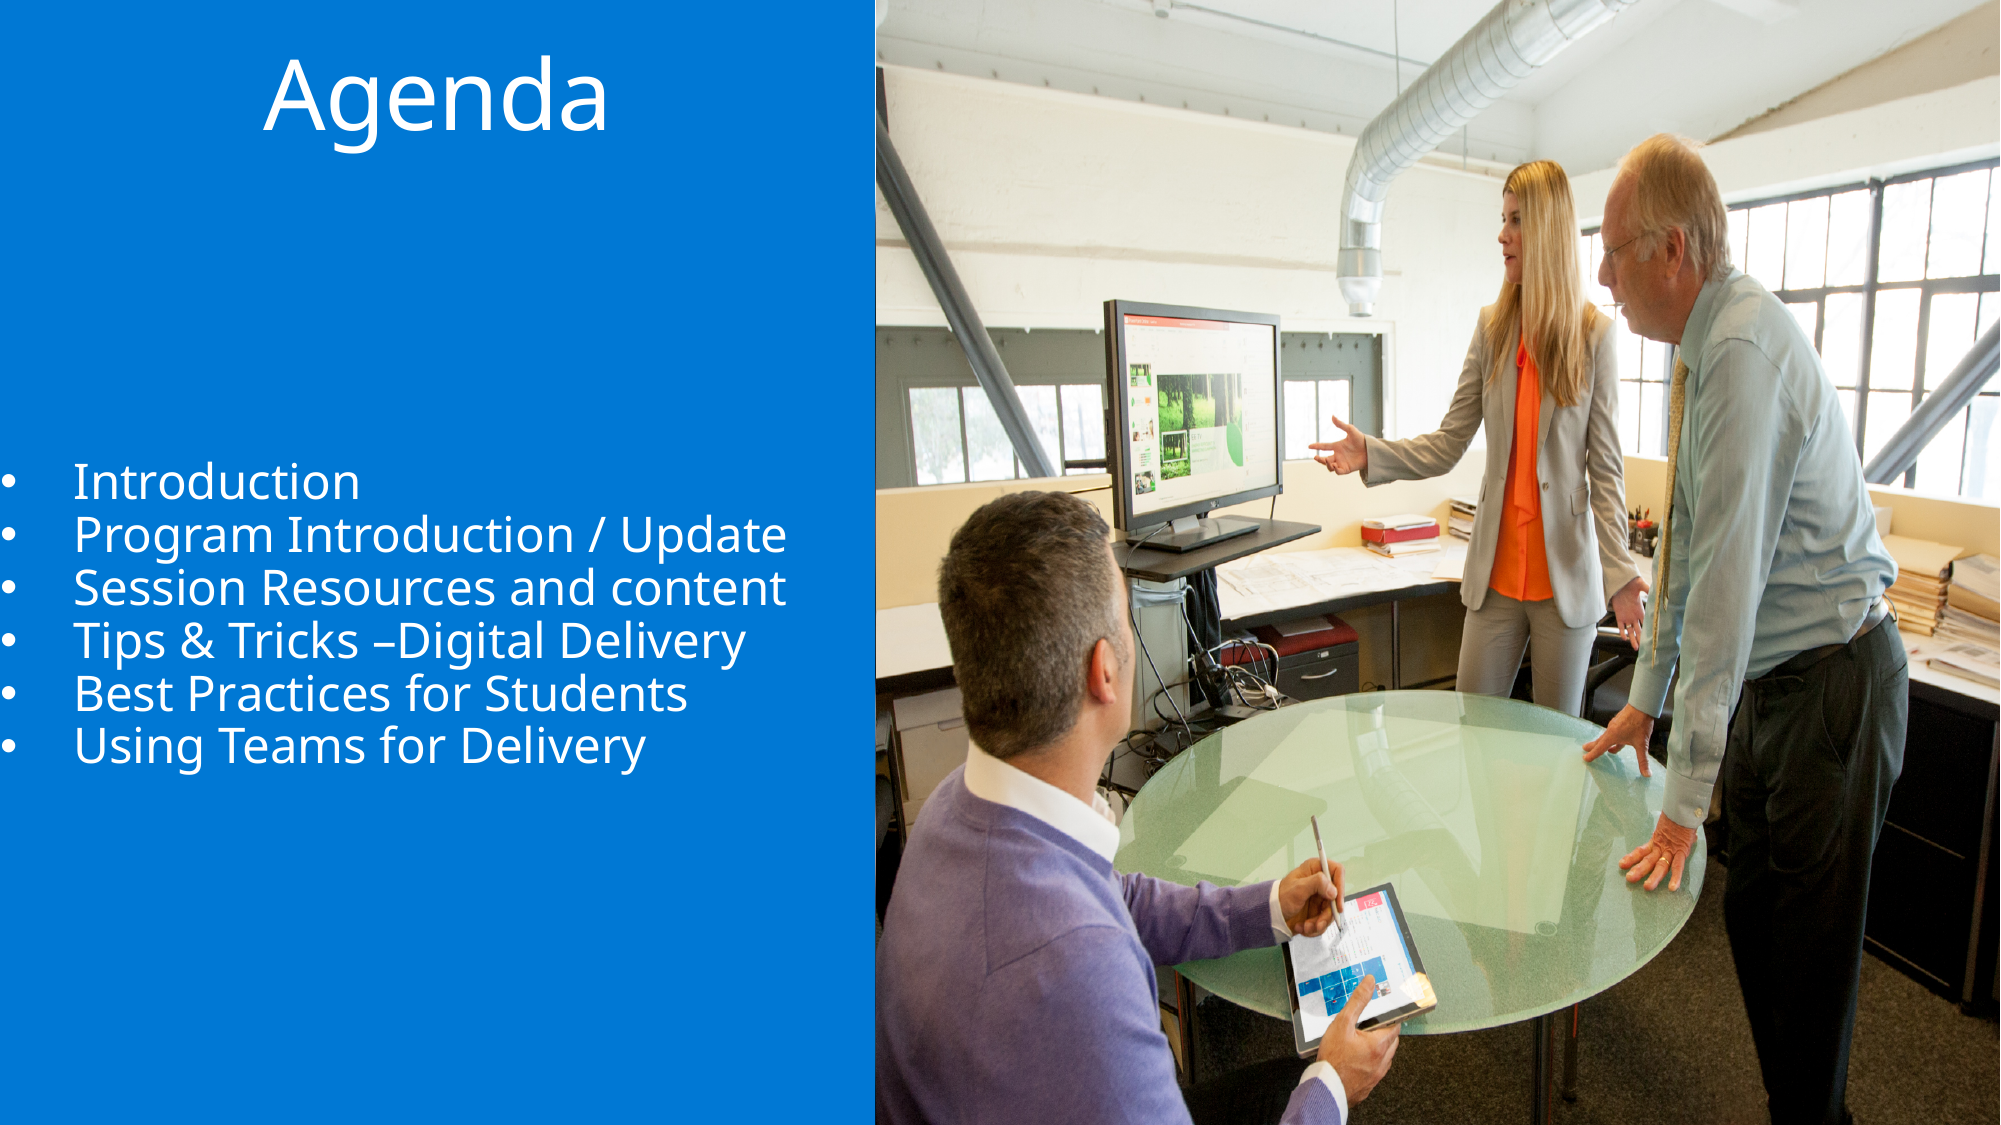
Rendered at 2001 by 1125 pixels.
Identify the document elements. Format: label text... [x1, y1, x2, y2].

picture [875, 0, 2000, 1125]
text_box Agenda [0, 32, 876, 150]
text_box Introduction Program Introduction / Update Session Resources and content Tips & Tricks –Digital Delivery Best Practices for Students Using Teams for Delivery [0, 281, 876, 1094]
